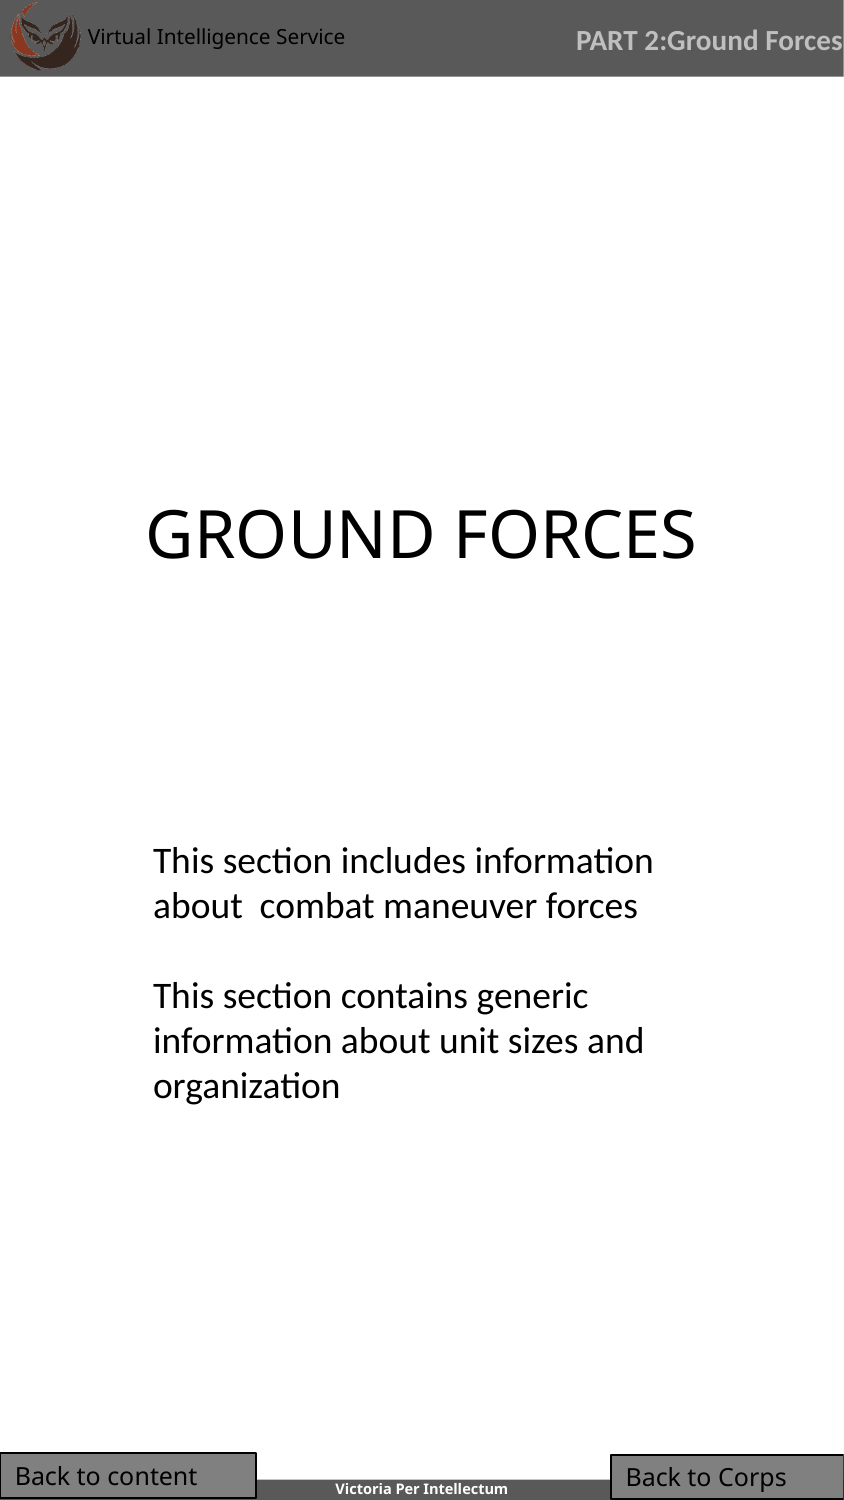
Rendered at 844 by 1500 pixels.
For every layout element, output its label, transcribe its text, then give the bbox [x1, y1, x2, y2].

picture [0, 0, 88, 77]
text_box PART 2:Ground Forces [551, 0, 844, 77]
text_box Back to Corps [610, 1454, 844, 1500]
text_box Back to content [0, 1453, 257, 1498]
text_box This section includes information about combat maneuver forces This section contains generic information about unit sizes and organization [138, 828, 729, 1114]
title GROUND FORCES [0, 490, 844, 573]
